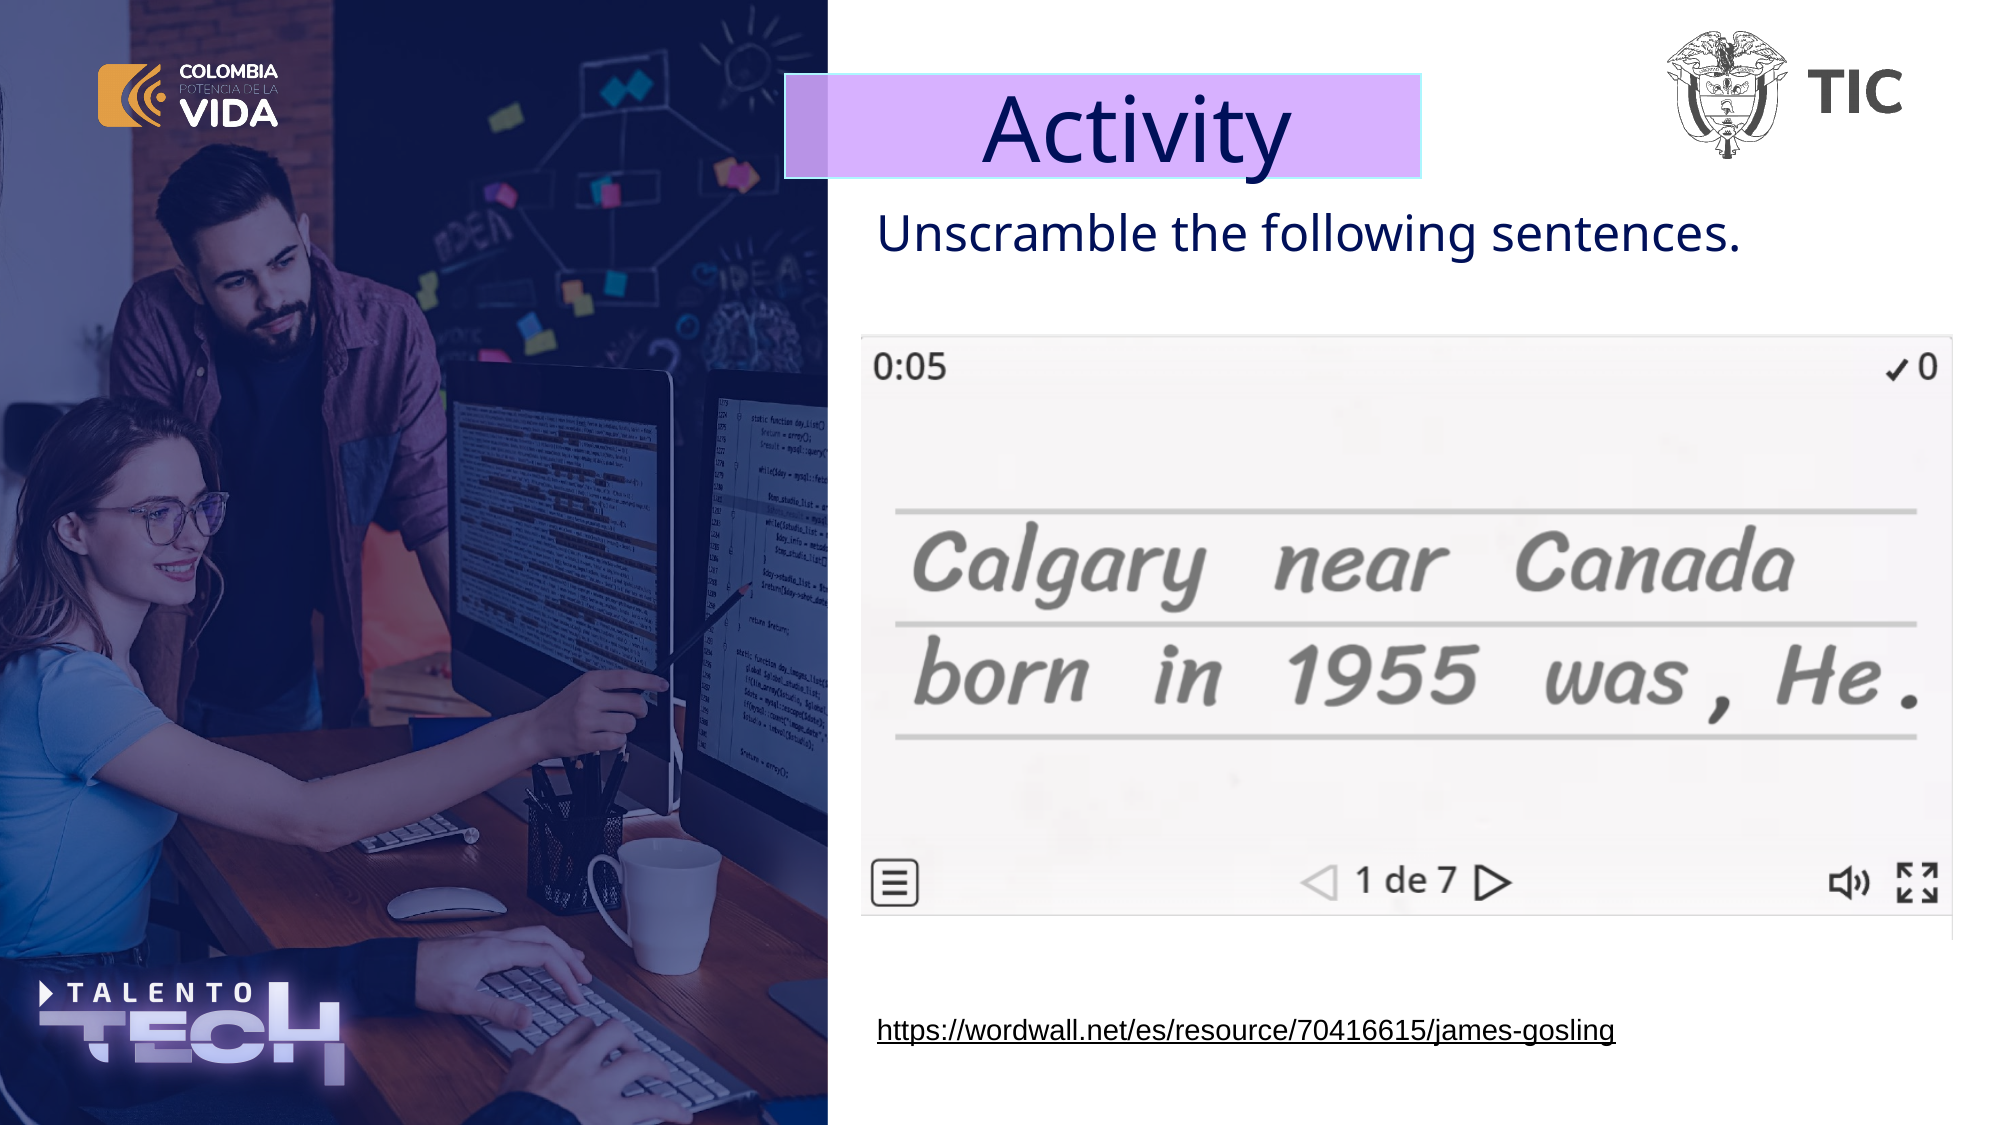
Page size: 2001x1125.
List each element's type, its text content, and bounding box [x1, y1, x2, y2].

text_box https://wordwall.net/es/resource/70416615/james-gosling [861, 1003, 1862, 1089]
text_box Unscramble the following sentences. [861, 193, 1789, 269]
picture [0, 0, 828, 1125]
text_box Activity [967, 170, 1527, 188]
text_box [98, 31, 1902, 159]
picture [861, 334, 1953, 940]
text_box [832, 170, 967, 179]
